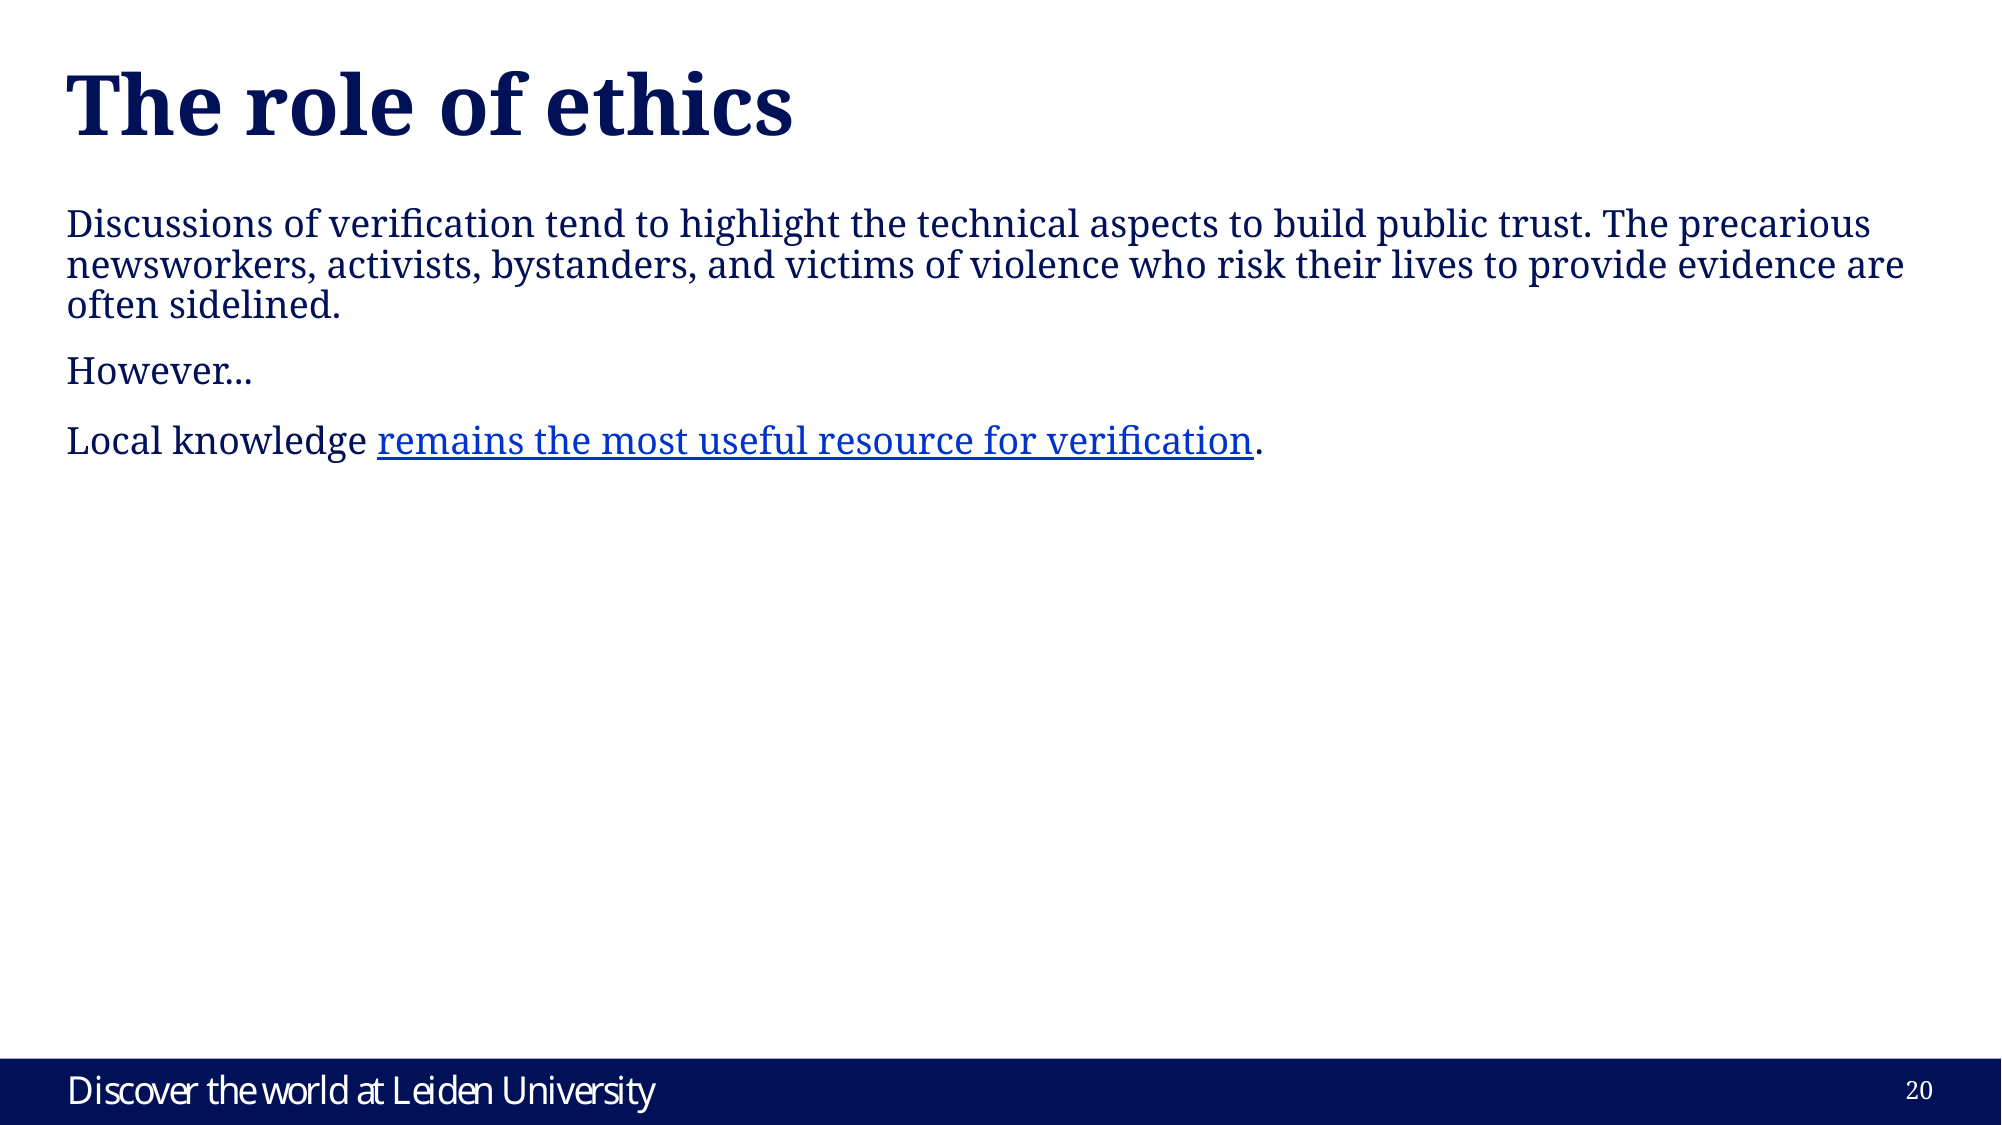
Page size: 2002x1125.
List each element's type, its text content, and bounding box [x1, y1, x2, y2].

slide_number 19 [1498, 1061, 1949, 1122]
title The role of ethics [66, 66, 1935, 138]
list Discussions of verification tend to highlight the technical aspects to build public trust. The precarious newsworkers, activists, bystanders, and victims of violence who risk their lives to provide evidence are often sidelined. However... Local knowledge remains the most useful resource for verification. [66, 205, 1935, 993]
